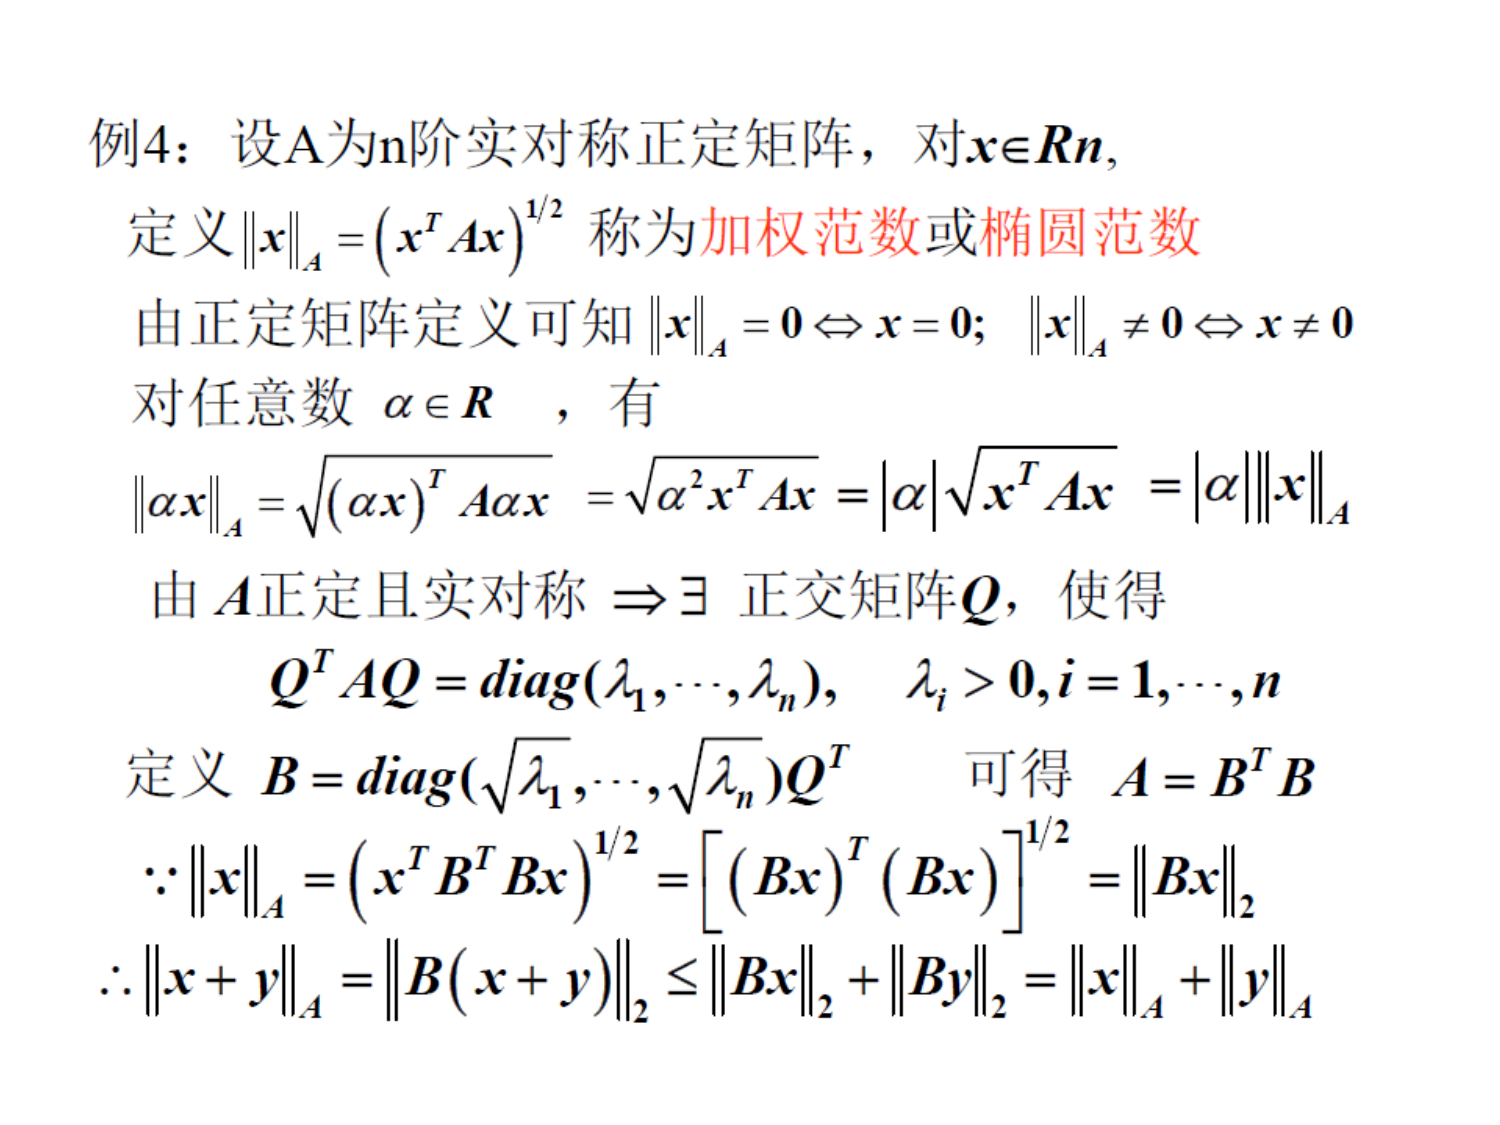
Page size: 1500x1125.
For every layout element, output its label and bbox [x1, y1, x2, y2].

picture [87, 98, 1413, 1026]
